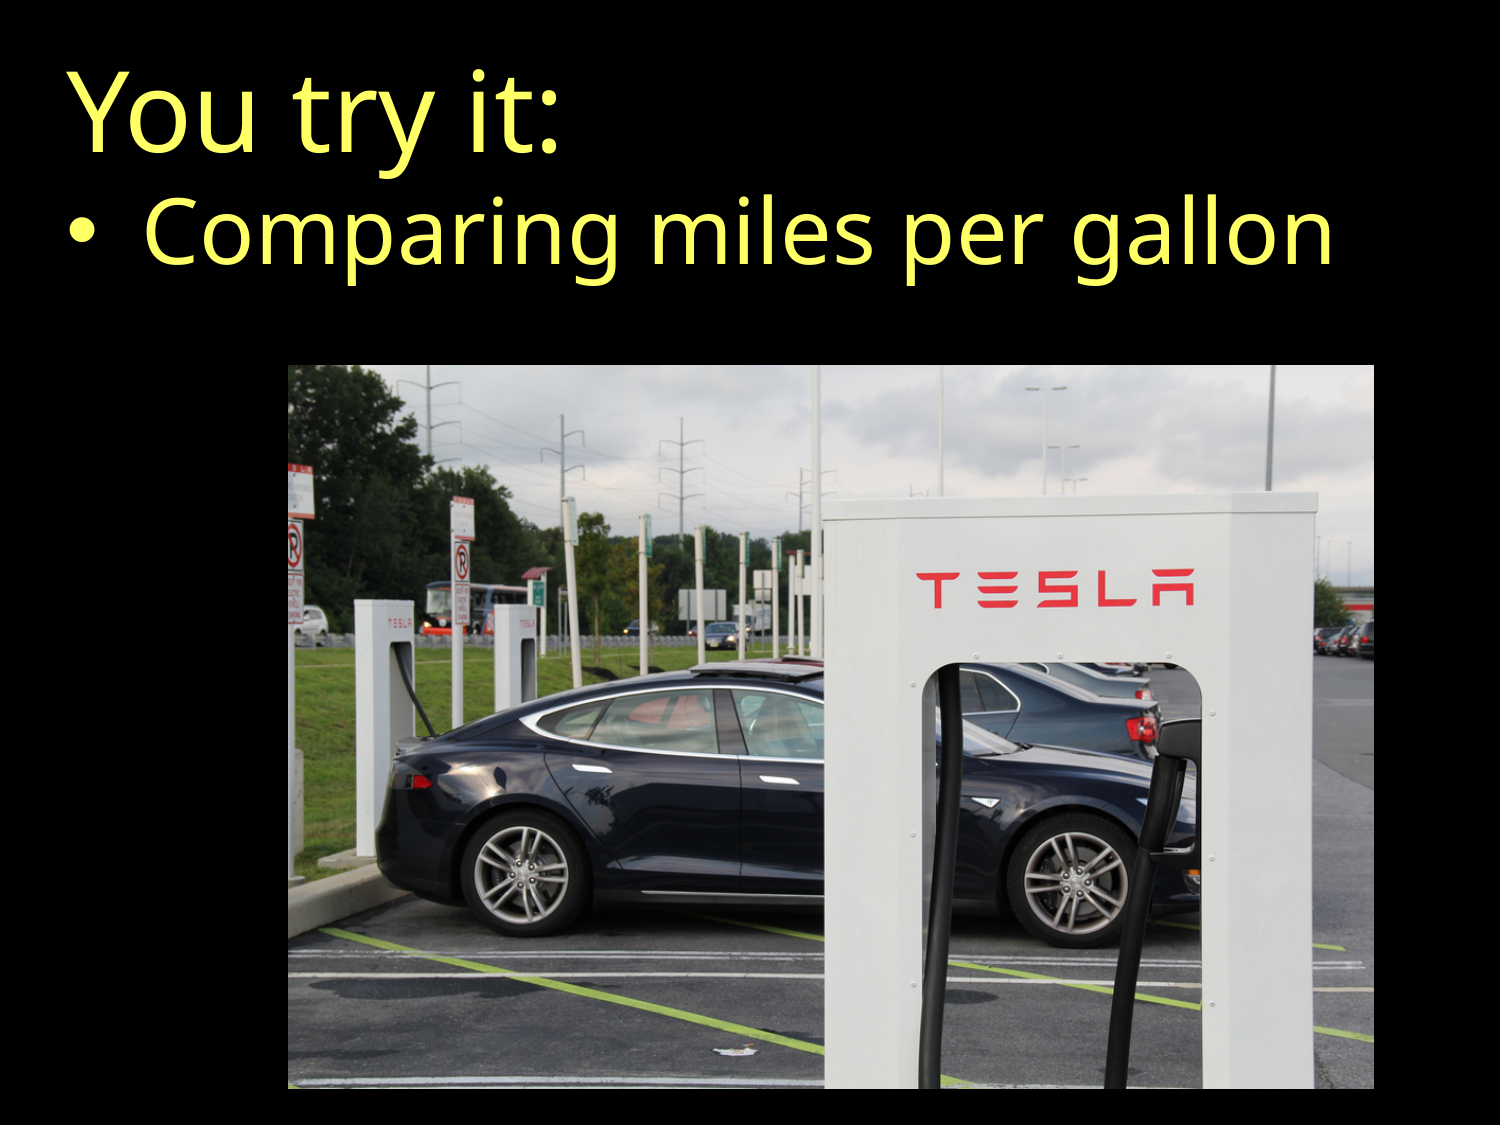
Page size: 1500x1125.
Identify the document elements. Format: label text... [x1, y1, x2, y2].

text_box You try it: [51, 32, 1439, 165]
text_box Comparing miles per gallon [51, 165, 1477, 293]
picture [287, 364, 1374, 1090]
